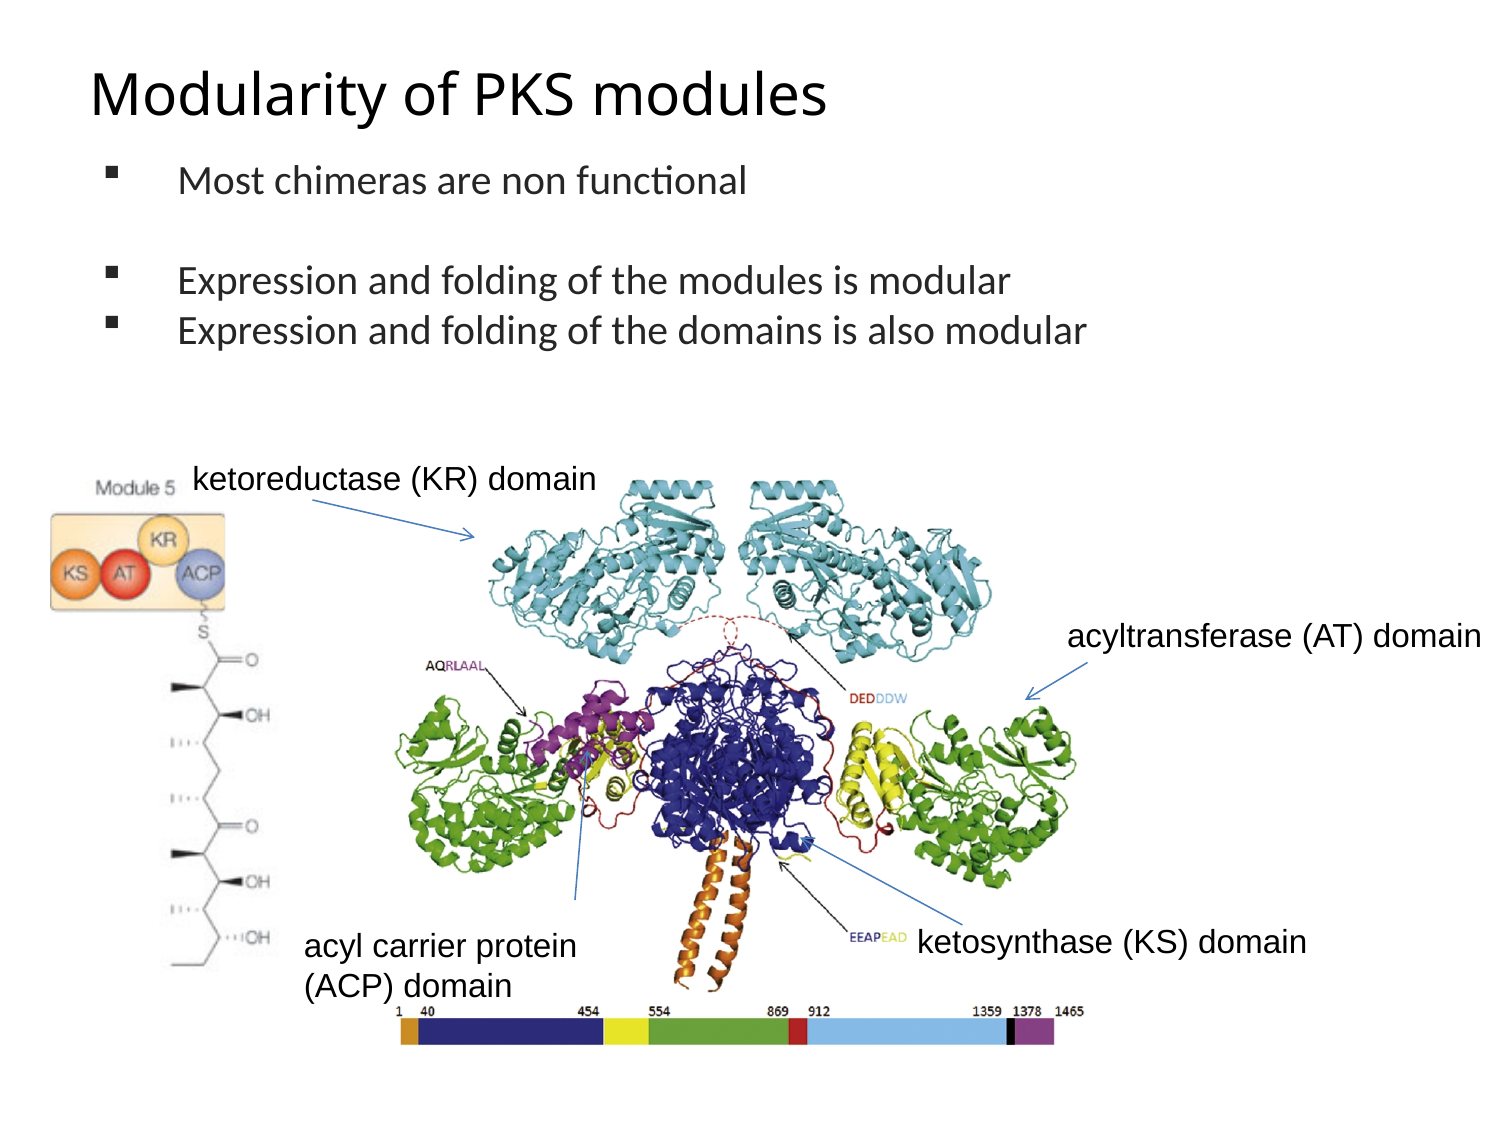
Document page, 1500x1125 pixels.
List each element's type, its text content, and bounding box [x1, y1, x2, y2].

text_box Modularity of PKS modules [75, 50, 1450, 135]
text_box ketoreductase (KR) domain [177, 449, 613, 505]
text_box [505, 818, 657, 832]
text_box Most chimeras are non functional Expression and folding of the modules is modular Expression and folding of the domains is also modular [87, 145, 1413, 361]
text_box acyltransferase (AT) domain [1098, 606, 1498, 662]
text_box ketosynthase (KS) domain [1098, 912, 1323, 968]
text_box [1024, 662, 1088, 701]
text_box acyl carrier protein (ACP) domain [289, 916, 382, 1012]
picture [387, 474, 1094, 1051]
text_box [799, 837, 963, 926]
picture [49, 459, 298, 1001]
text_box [312, 499, 476, 538]
